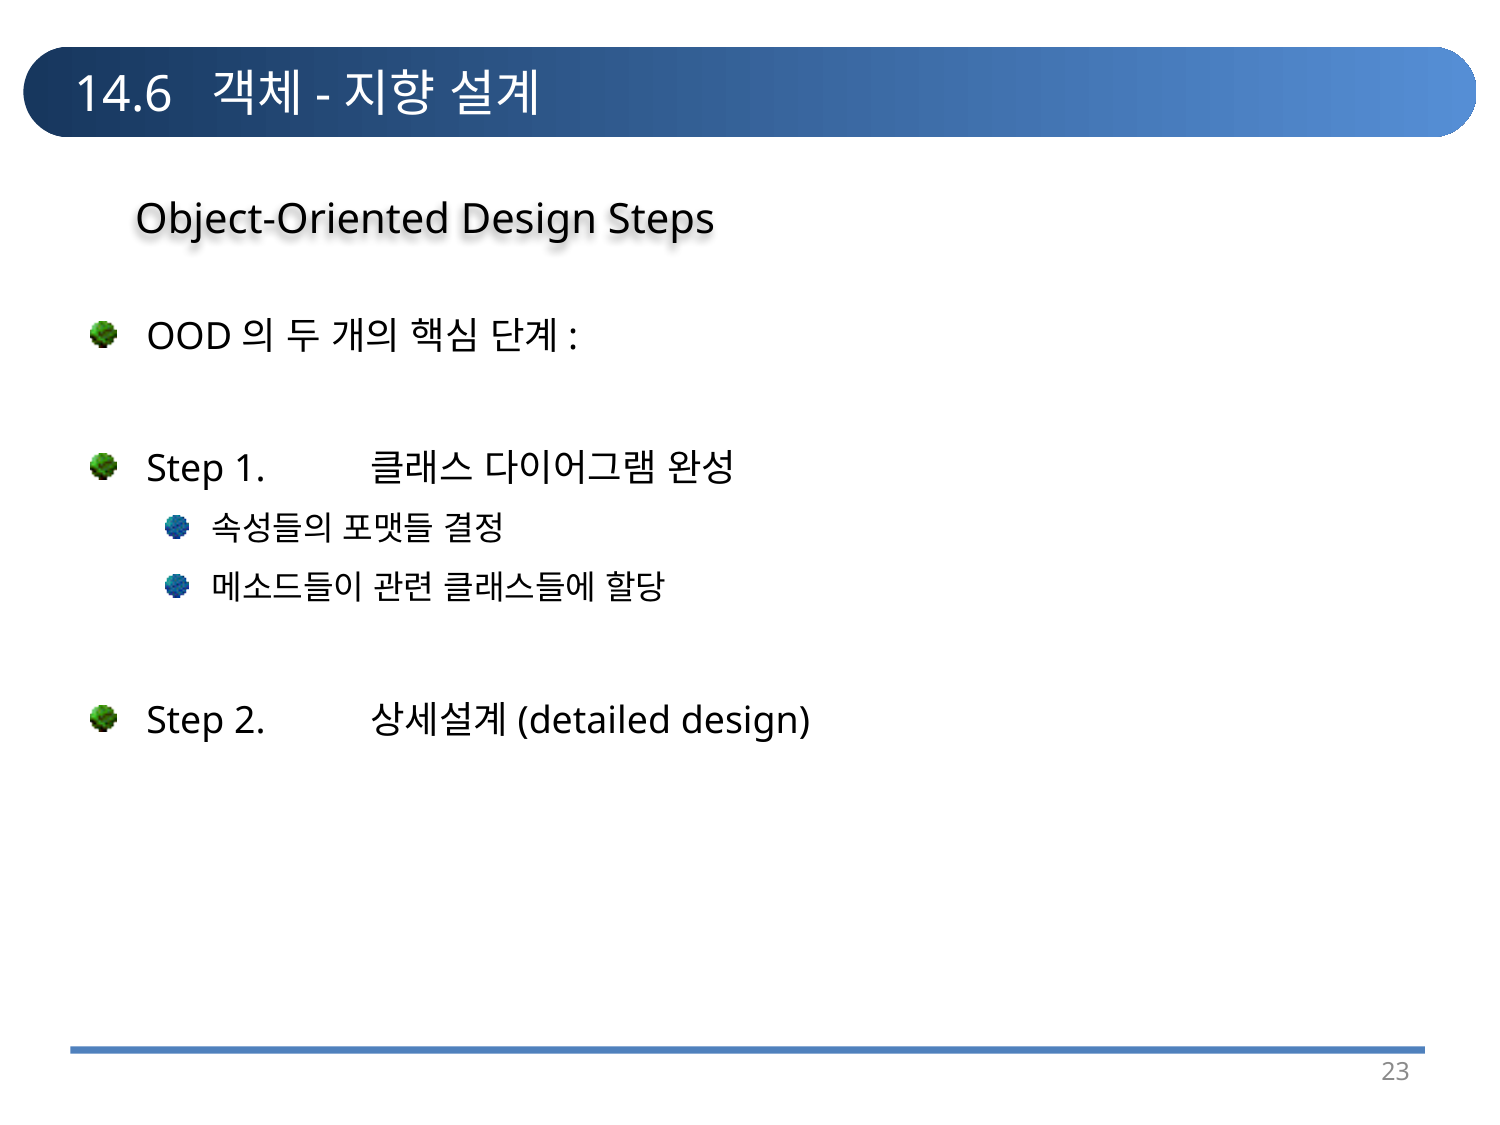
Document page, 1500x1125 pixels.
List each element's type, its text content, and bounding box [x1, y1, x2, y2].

picture [90, 321, 117, 348]
picture [165, 515, 189, 539]
picture [165, 574, 189, 598]
slide_number 23 [1074, 1042, 1425, 1103]
picture [90, 453, 117, 480]
picture [90, 705, 117, 732]
title 14.6 객체-지향 설계 [59, 56, 1410, 126]
list Object-Oriented Design Steps [60, 180, 790, 255]
list OOD의 두 개의 핵심 단계: Step 1. 클래스 다이어그램 완성 속성들의 포맷들 결정 메소드들이 관련 클래스들에 할당 Step 2. 상세설계(detailed design) [75, 290, 1471, 1005]
